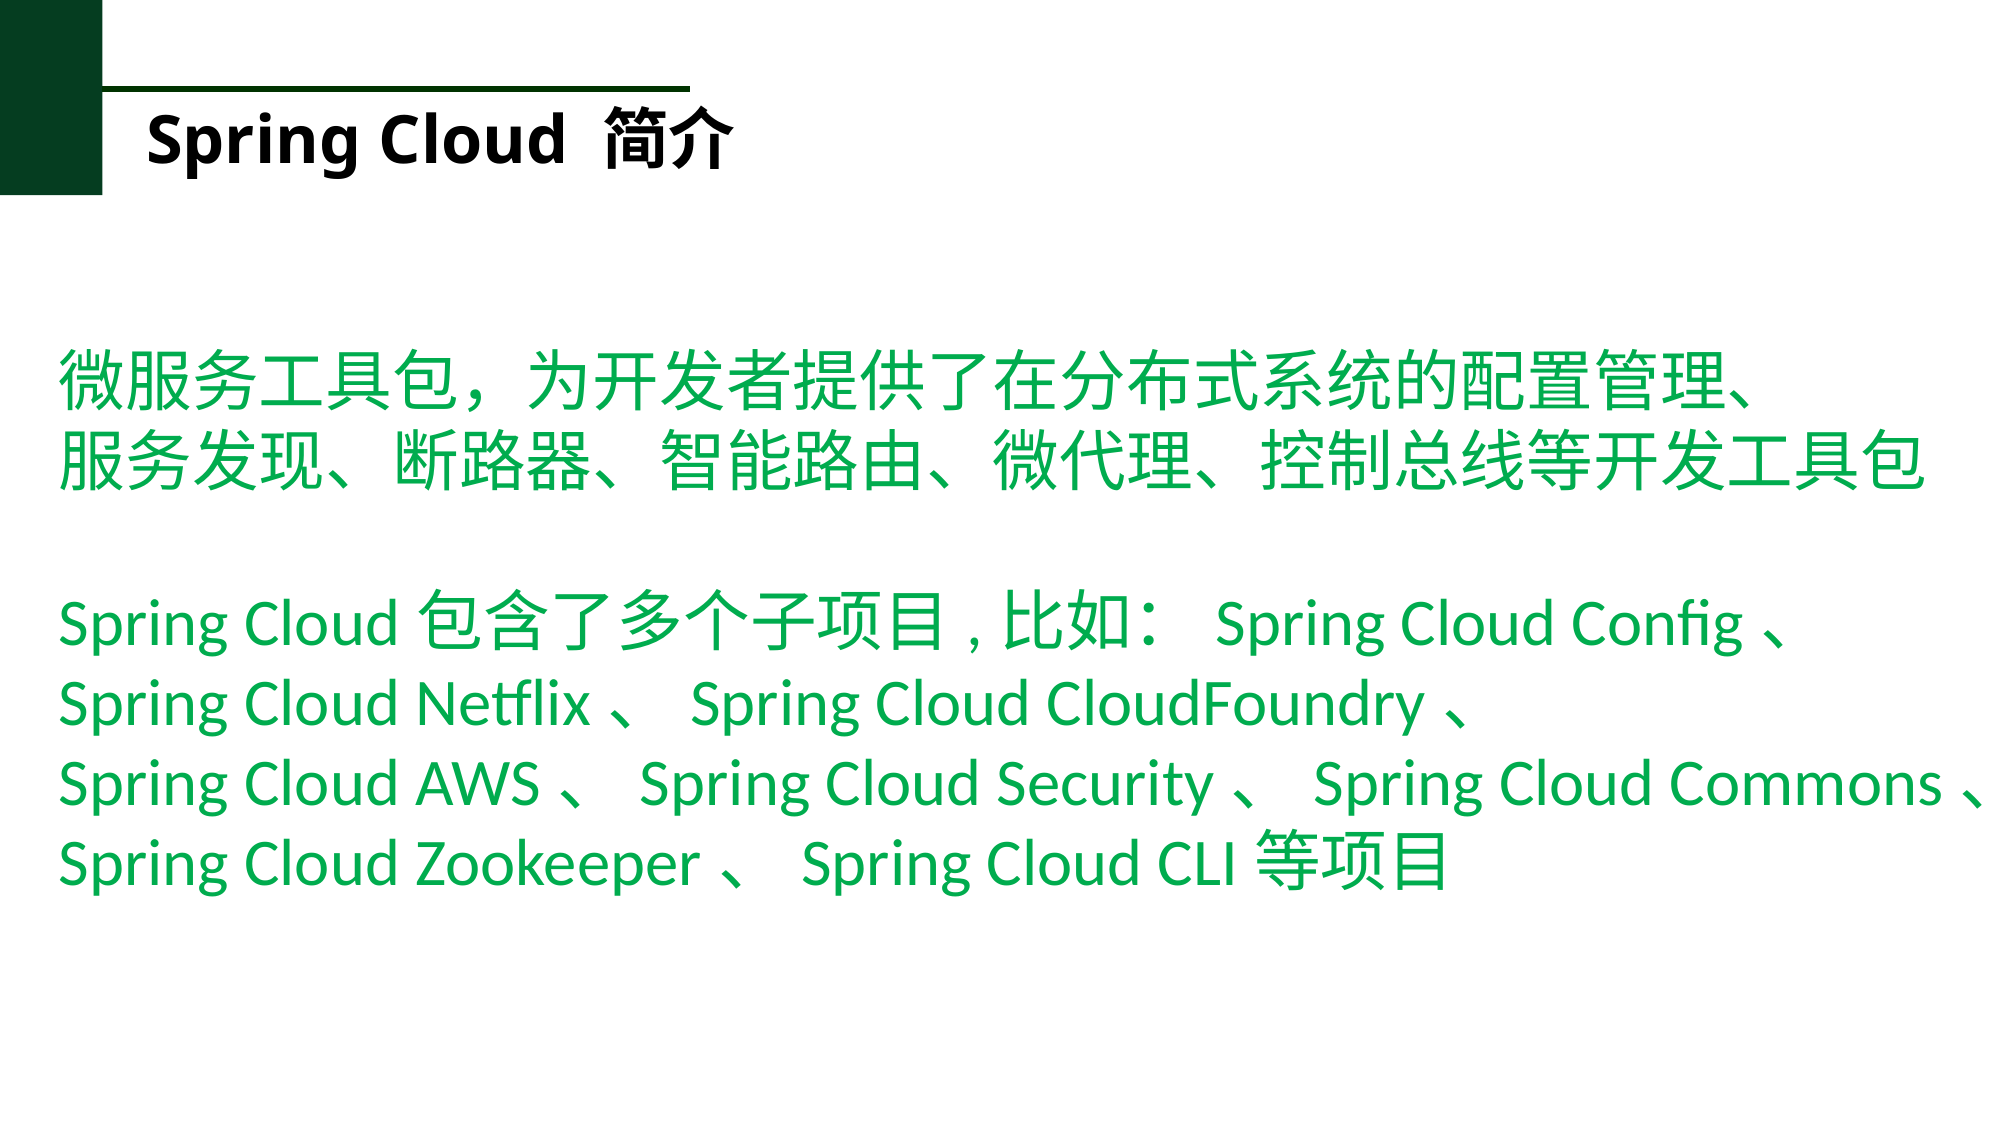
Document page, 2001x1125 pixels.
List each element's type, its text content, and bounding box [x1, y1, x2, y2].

text_box Spring Cloud 简介 [131, 89, 797, 184]
text_box 微服务工具包，为开发者提供了在分布式系统的配置管理、 服务发现、断路器、智能路由、微代理、控制总线等开发工具包 Spring Cloud包含了多个子项目,比如：Spring Cloud Config、 Spring Cloud Netflix、Spring Cloud CloudFoundry、 Spring Cloud AWS、Spring Cloud Security、Spring Cloud Commons、 Spring Cloud Zookeeper、Spring Cloud CLI等项目 [44, 331, 2000, 906]
